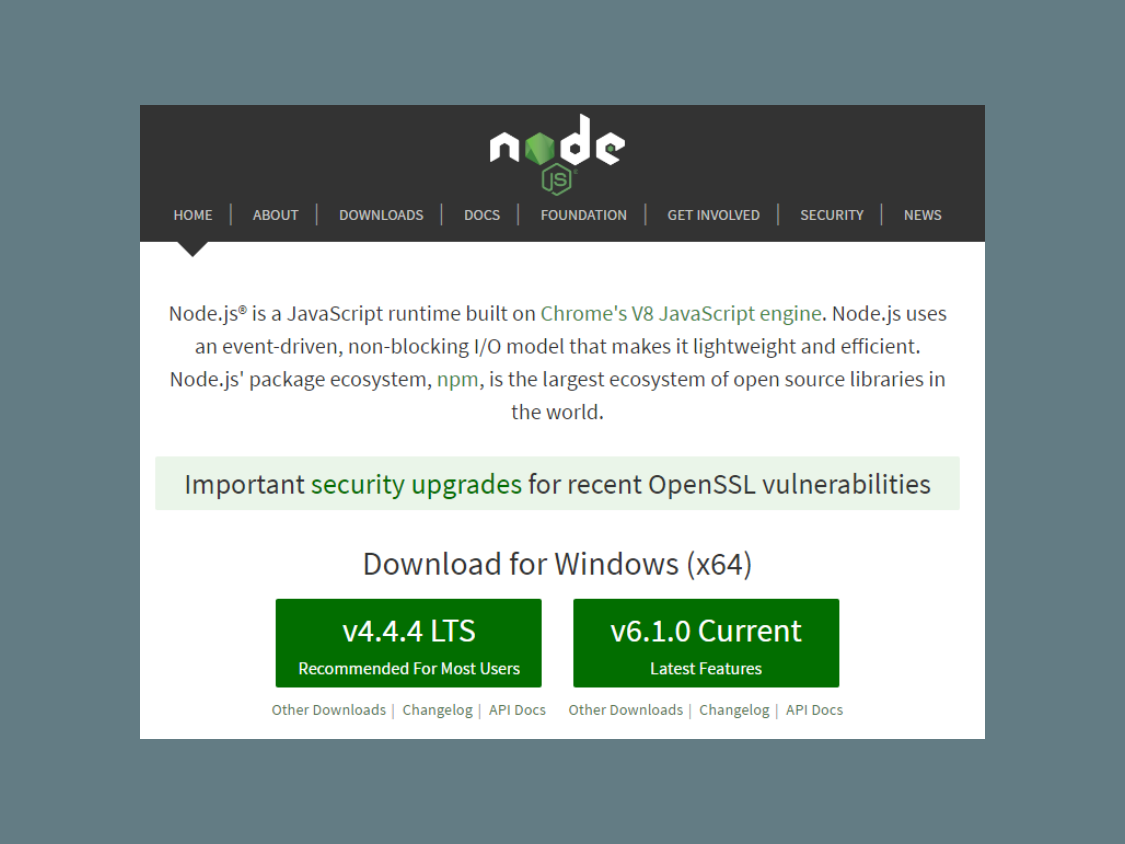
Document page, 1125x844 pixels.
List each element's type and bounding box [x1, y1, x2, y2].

picture [140, 105, 985, 739]
